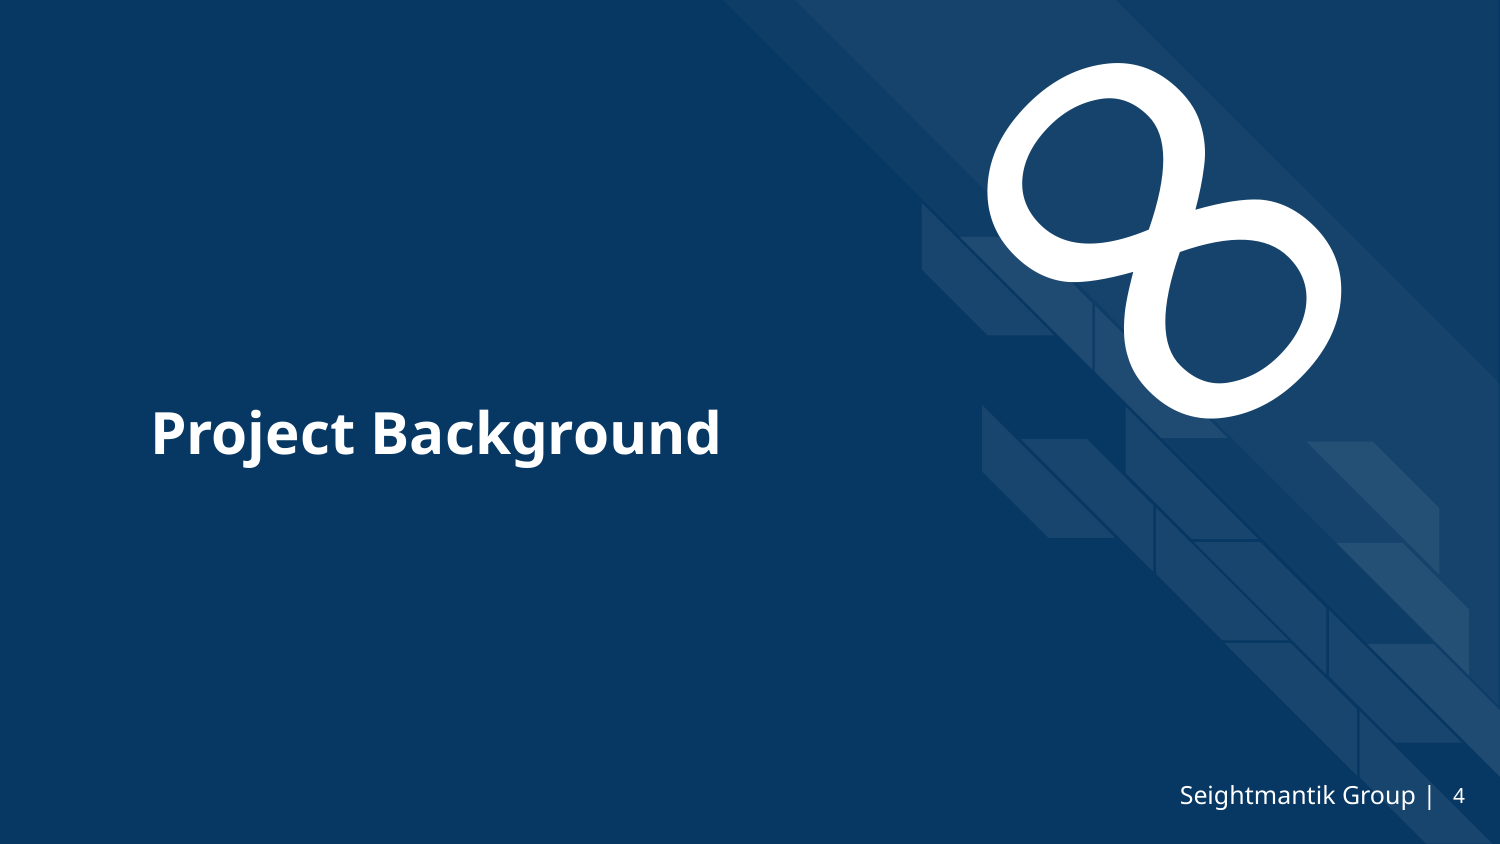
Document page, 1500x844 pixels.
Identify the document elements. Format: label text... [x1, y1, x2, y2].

title Project Background [135, 336, 888, 526]
slide_number ‹#› [1389, 764, 1480, 830]
